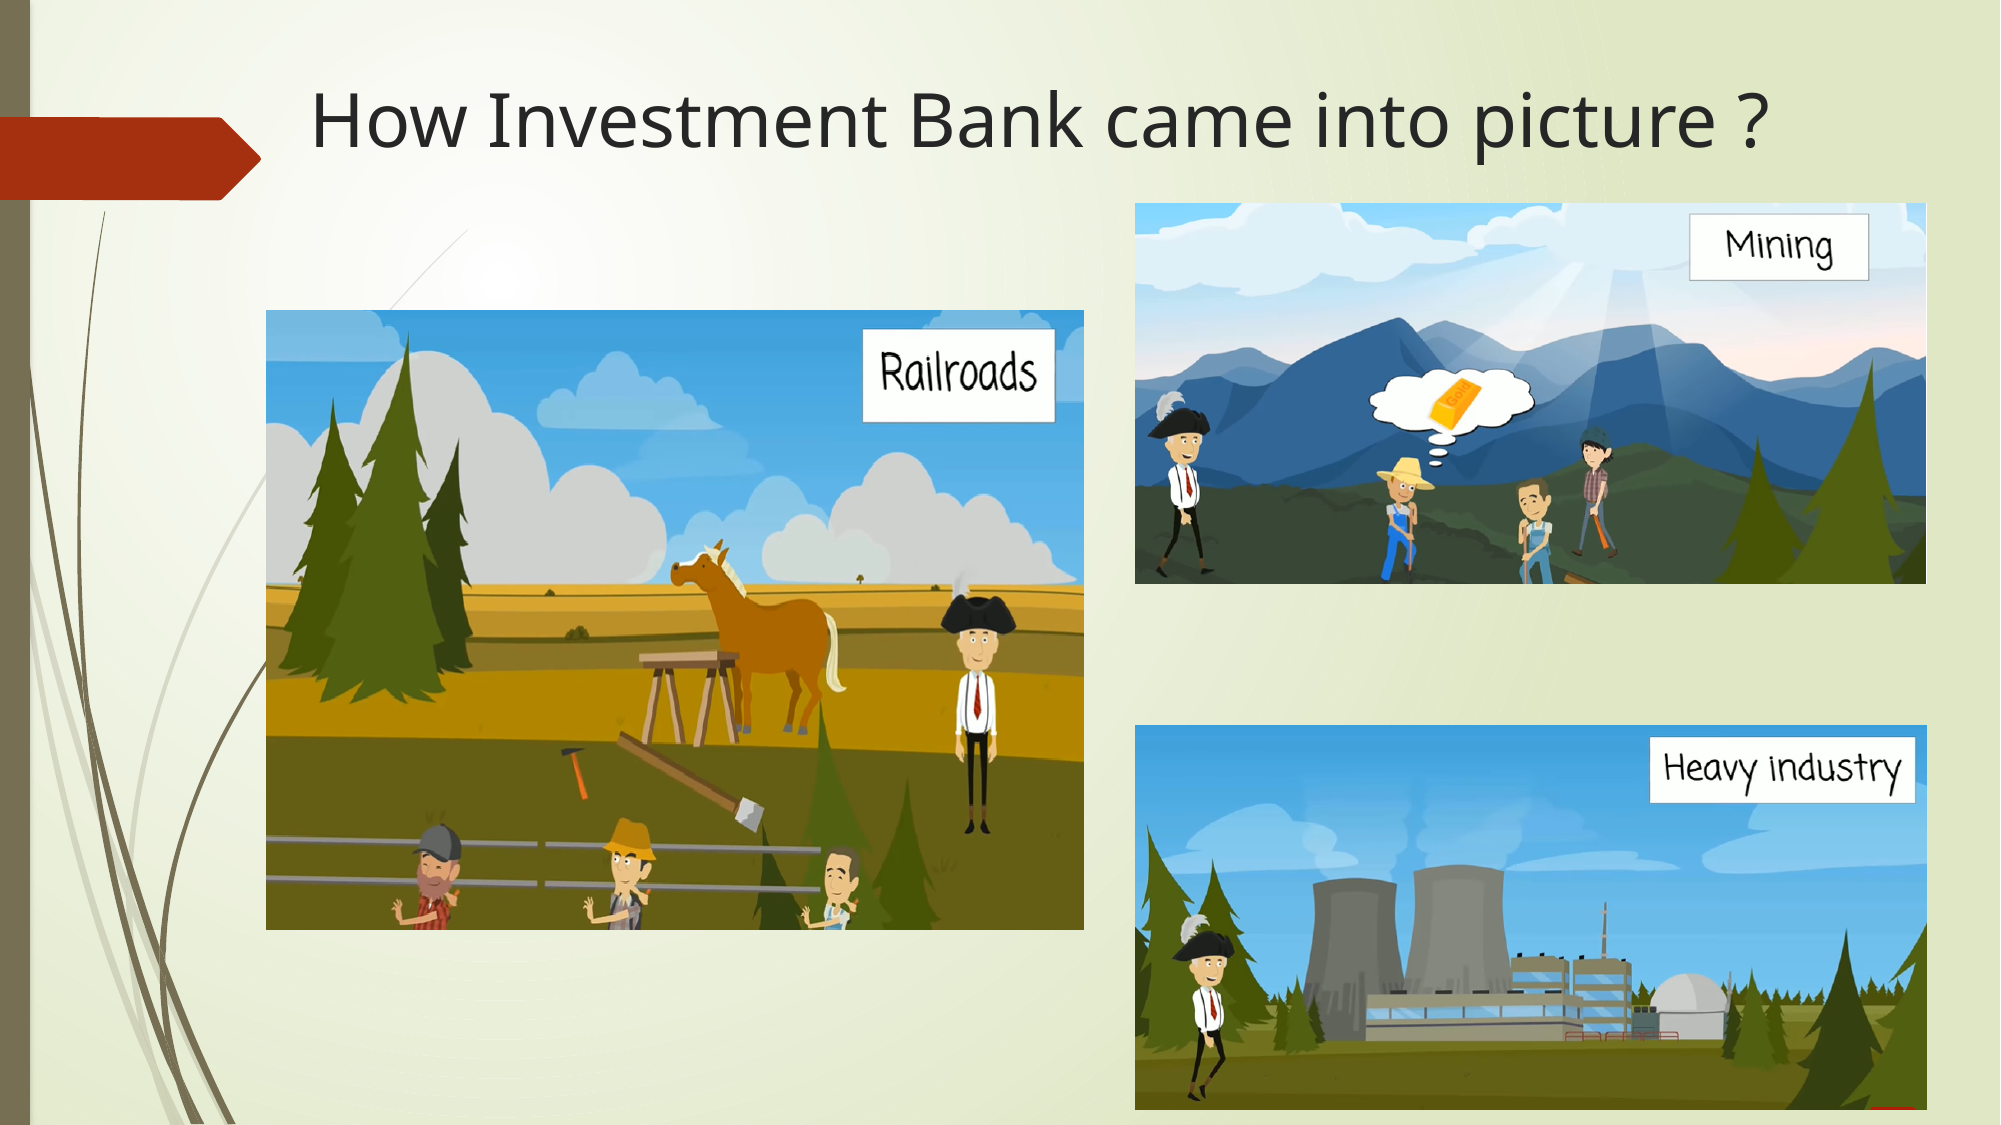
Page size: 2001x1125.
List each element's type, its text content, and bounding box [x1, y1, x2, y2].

picture [1134, 725, 1927, 1110]
picture [1134, 203, 1927, 584]
title How Investment Bank came into picture ? [294, 65, 1962, 276]
picture [266, 310, 1084, 931]
